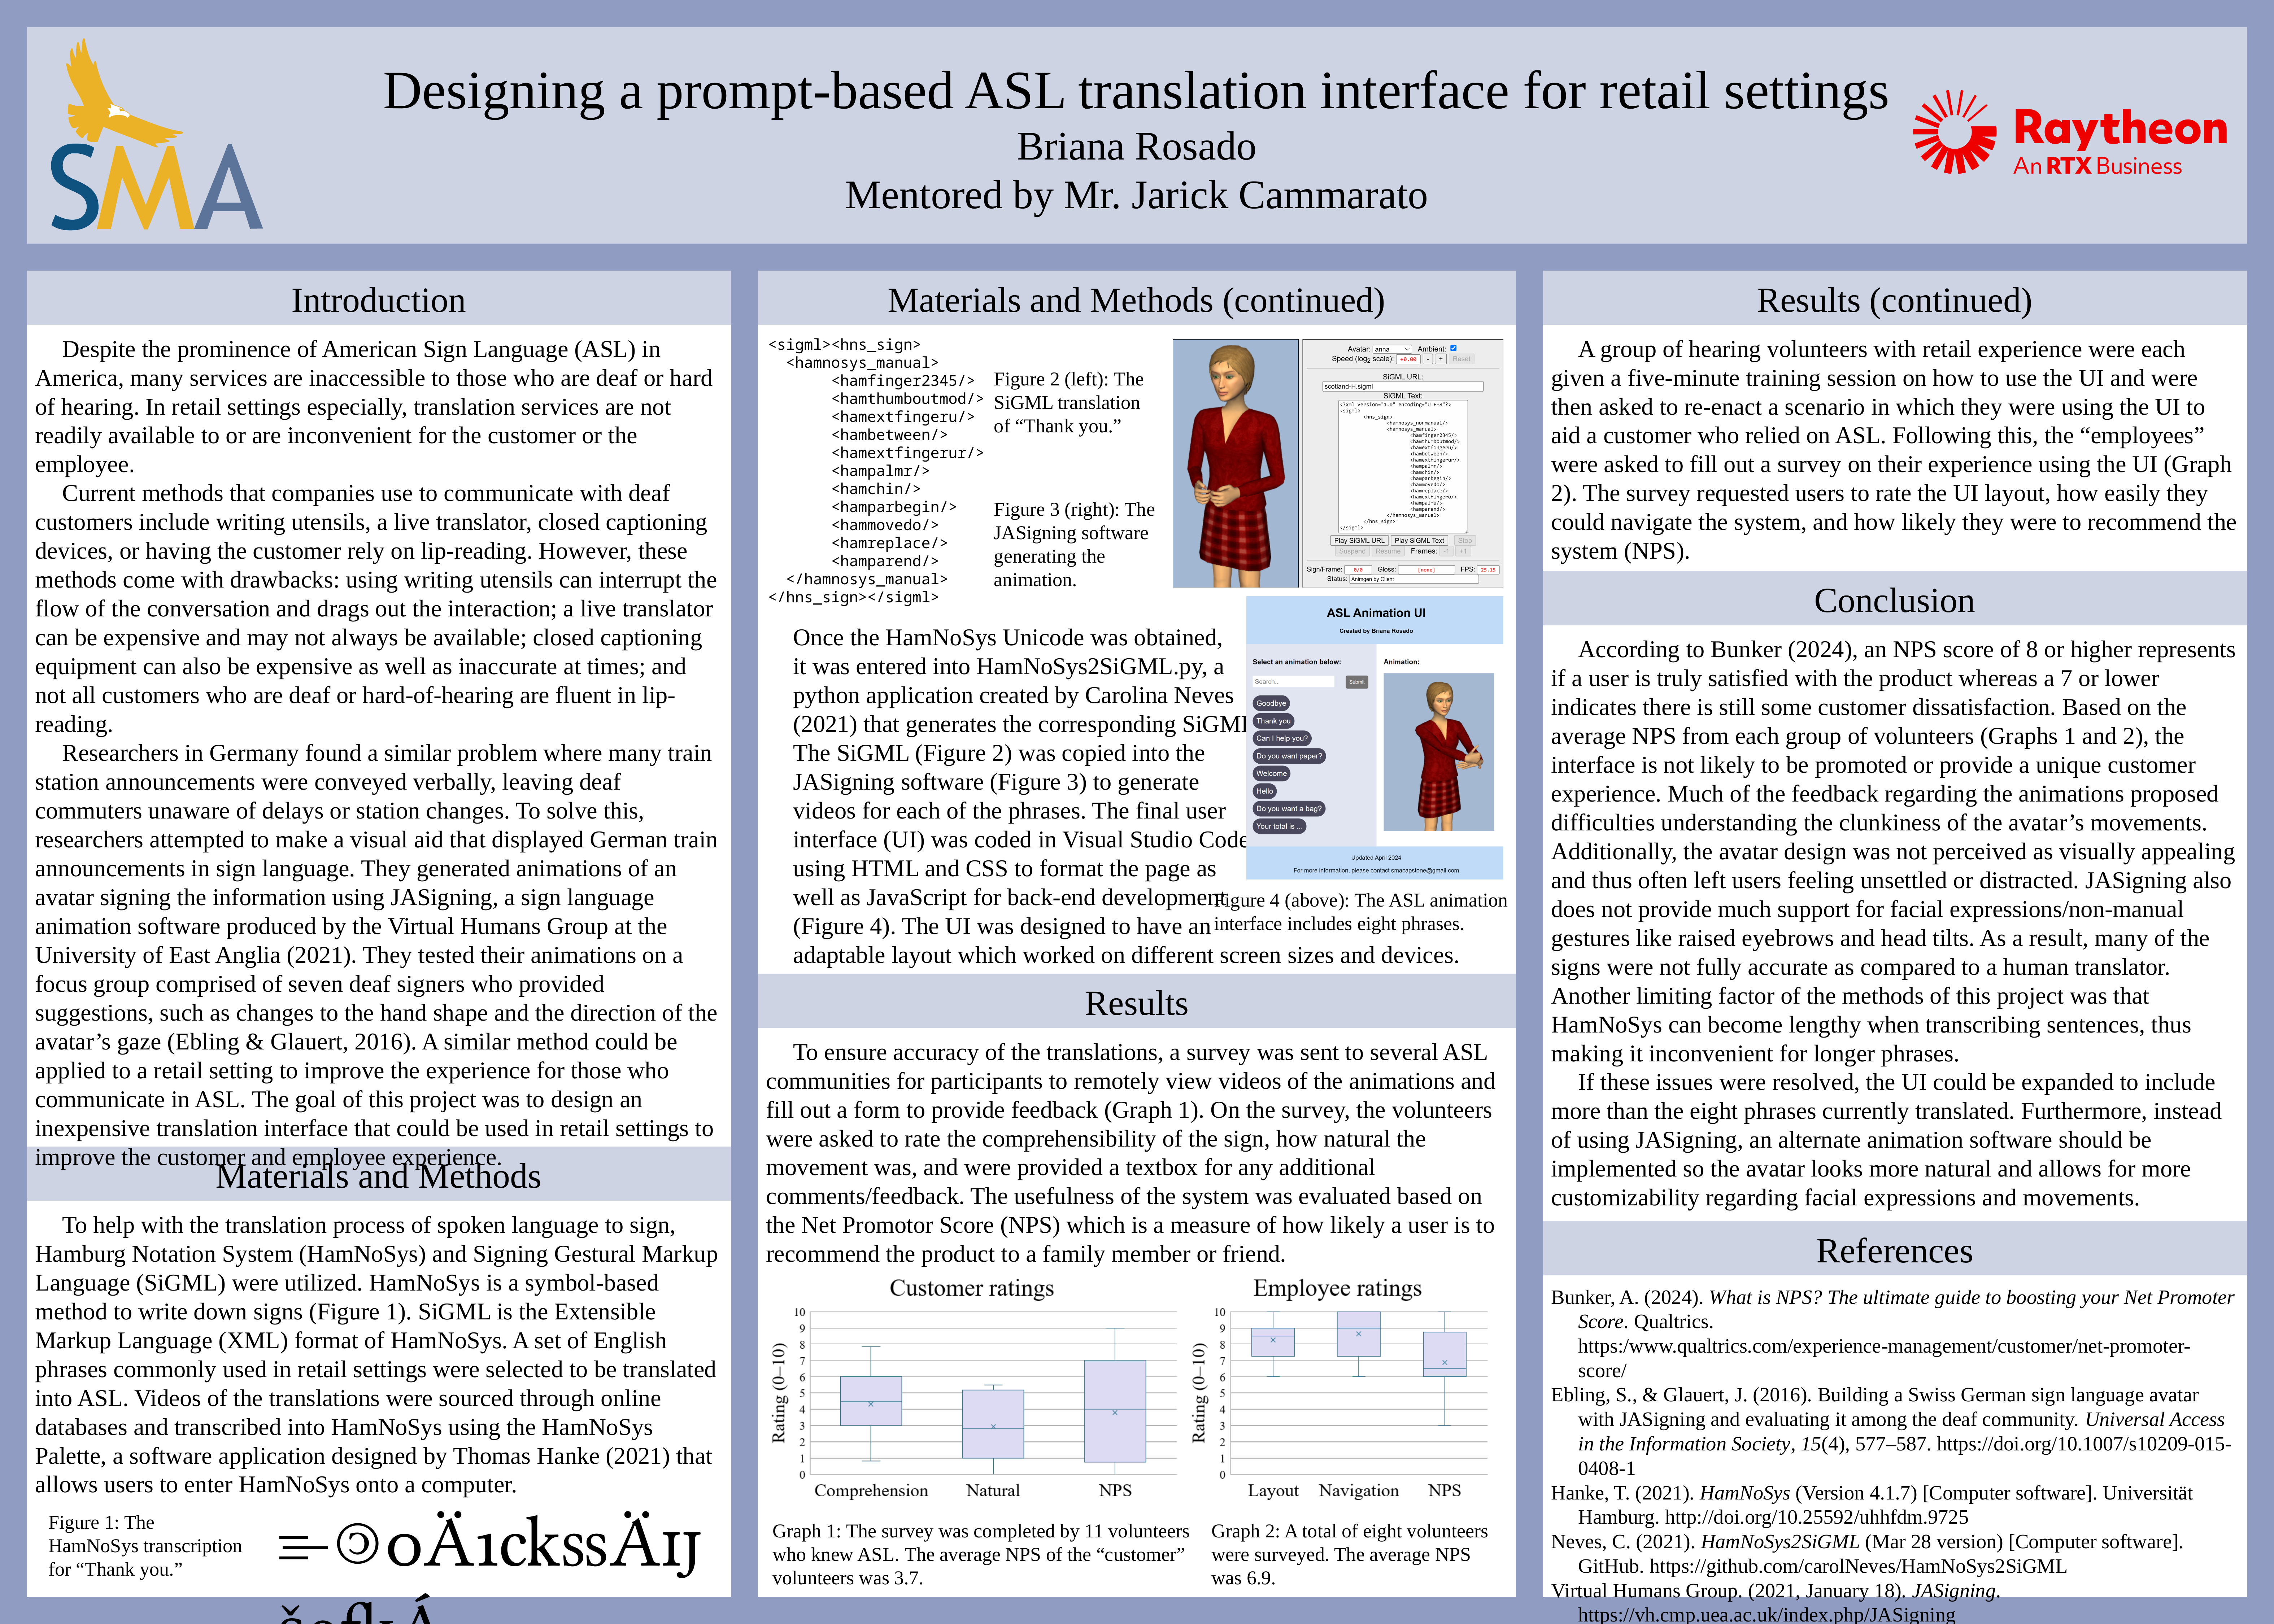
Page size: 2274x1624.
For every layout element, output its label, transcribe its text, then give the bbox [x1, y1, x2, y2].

text_box References [1543, 1222, 2247, 1275]
text_box  [271, 1491, 734, 1624]
text_box Despite the prominence of American Sign Language (ASL) in America, many services are inaccessible to those who are deaf or hard of hearing. In retail settings especially, translation services are not readily available to or are inconvenient for the customer or the employee. Current methods that companies use to communicate with deaf customers include writing utensils, a live translator, closed captioning devices, or having the customer rely on lip-reading. However, these methods come with drawbacks: using writing utensils can interrupt the flow of the conversation and drags out the interaction; a live translator can be expensive and may not always be available; closed captioning equipment can also be expensive as well as inaccurate at times; and not all customers who are deaf or hard-of-hearing are fluent in lip-reading. Researchers in Germany found a similar problem where many train station announcements were conveyed verbally, leaving deaf commuters unaware of delays or station changes. To solve this, researchers attempted to make a visual aid that displayed German train announcements in sign language. They generated animations of an avatar signing the information using JASigning, a sign language animation software produced by the Virtual Humans Group at the University of East Anglia (2021). They tested their animations on a focus group comprised of seven deaf signers who provided suggestions, such as changes to the hand shape and the direction of the avatar’s gaze (Ebling & Glauert, 2016). A similar method could be applied to a retail setting to improve the experience for those who communicate in ASL. The goal of this project was to design an inexpensive translation interface that could be used in retail settings to improve the customer and employee experience. [27, 324, 731, 1147]
text_box Figure 4 (above): The ASL animation interface includes eight phrases. [1208, 884, 1516, 937]
picture [763, 1269, 1494, 1505]
text_box Results [758, 973, 1516, 1028]
picture [51, 38, 263, 231]
text_box Once the HamNoSys Unicode was obtained, it was entered into HamNoSys2SiGML.py, a python application created by Carolina Neves (2021) that generates the corresponding SiGML. The SiGML (Figure 2) was copied into the JASigning software (Figure 3) to generate videos for each of the phrases. The final user interface (UI) was coded in Visual Studio Code using HTML and CSS to format the page as well as JavaScript for back-end development (Figure 4). The UI was designed to have an adaptable layout which worked on different screen sizes and devices. [758, 324, 1516, 973]
text_box To help with the translation process of spoken language to sign, Hamburg Notation System (HamNoSys) and Signing Gestural Markup Language (SiGML) were utilized. HamNoSys is a symbol-based method to write down signs (Figure 1). SiGML is the Extensible Markup Language (XML) format of HamNoSys. A set of English phrases commonly used in retail settings were selected to be translated into ASL. Videos of the translations were sourced through online databases and transcribed into HamNoSys using the HamNoSys Palette, a software application designed by Thomas Hanke (2021) that allows users to enter HamNoSys onto a computer. [27, 1201, 731, 1597]
text_box Conclusion [1543, 571, 2247, 625]
text_box Graph 2: A total of eight volunteers were surveyed. The average NPS was 6.9. [1206, 1515, 1508, 1591]
picture [1895, 75, 2264, 195]
text_box Materials and Methods [27, 1147, 731, 1201]
text_box Results (continued) [1543, 270, 2247, 325]
text_box Materials and Methods (continued) [758, 270, 1516, 324]
picture [1246, 596, 1503, 879]
text_box Designing a prompt-based ASL translation interface for retail settings Briana Rosado Mentored by Mr. Jarick Cammarato [27, 27, 2247, 244]
text_box Introduction [27, 270, 731, 324]
text_box Figure 2 (left): The SiGML translation of “Thank you.” [997, 363, 1162, 439]
text_box Figure 1: The HamNoSys transcription for “Thank you.” [43, 1507, 256, 1582]
text_box According to Bunker (2024), an NPS score of 8 or higher represents if a user is truly satisfied with the product whereas a 7 or lower indicates there is still some customer dissatisfaction. Based on the average NPS from each group of volunteers (Graphs 1 and 2), the interface is not likely to be promoted or provide a unique customer experience. Much of the feedback regarding the animations proposed difficulties understanding the clunkiness of the avatar’s movements. Additionally, the avatar design was not perceived as visually appealing and thus often left users feeling unsettled or distracted. JASigning also does not provide much support for facial expressions/non-manual gestures like raised eyebrows and head tilts. As a result, many of the signs were not fully accurate as compared to a human translator. Another limiting factor of the methods of this project was that HamNoSys can become lengthy when transcribing sentences, thus making it inconvenient for longer phrases. If these issues were resolved, the UI could be expanded to include more than the eight phrases currently translated. Furthermore, instead of using JASigning, an alternate animation software should be implemented so the avatar looks more natural and allows for more customizability regarding facial expressions and movements. [1543, 625, 2247, 1222]
text_box Figure 3 (right): The JASigning software generating the animation. [997, 494, 1169, 593]
picture [1173, 339, 1503, 588]
text_box To ensure accuracy of the translations, a survey was sent to several ASL communities for participants to remotely view videos of the animations and fill out a form to provide feedback (Graph 1). On the survey, the volunteers were asked to rate the comprehensibility of the sign, how natural the movement was, and were provided a textbox for any additional comments/feedback. The usefulness of the system was evaluated based on the Net Promotor Score (NPS) which is a measure of how likely a user is to recommend the product to a family member or friend. [758, 1028, 1516, 1597]
text_box A group of hearing volunteers with retail experience were each given a five-minute training session on how to use the UI and were then asked to re-enact a scenario in which they were using the UI to aid a customer who relied on ASL. Following this, the “employees” were asked to fill out a survey on their experience using the UI (Graph 2). The survey requested users to rate the UI layout, how easily they could navigate the system, and how likely they were to recommend the system (NPS). [1543, 325, 2247, 571]
text_box Bunker, A. (2024). What is NPS? The ultimate guide to boosting your Net Promoter Score. Qualtrics. https:/www.qualtrics.com/experience-management/customer/net-promoter-score/ Ebling, S., & Glauert, J. (2016). Building a Swiss German sign language avatar with JASigning and evaluating it among the deaf community. Universal Access in the Information Society, 15(4), 577–587. https://doi.org/10.1007/s10209-015-0408-1 Hanke, T. (2021). HamNoSys (Version 4.1.7) [Computer software]. Universität Hamburg. http://doi.org/10.25592/uhhfdm.9725 Neves, C. (2021). HamNoSys2SiGML (Mar 28 version) [Computer software]. GitHub. https://github.com/carolNeves/HamNoSys2SiGML Virtual Humans Group. (2021, January 18). JASigning. https://vh.cmp.uea.ac.uk/index.php/JASigning [1543, 1275, 2247, 1597]
text_box Graph 1: The survey was completed by 11 volunteers who knew ASL. The average NPS of the “customer” volunteers was 3.7. [767, 1515, 1197, 1591]
text_box <sigml><hns_sign> <hamnosys_manual> <hamfinger2345/> <hamthumboutmod/> <hamextfingeru/> <hambetween/> <hamextfingerur/> <hampalmr/> <hamchin/> <hamparbegin/> <hammovedo/> <hamreplace/> <hamparend/> </hamnosys_manual> </hns_sign></sigml> [762, 332, 997, 608]
